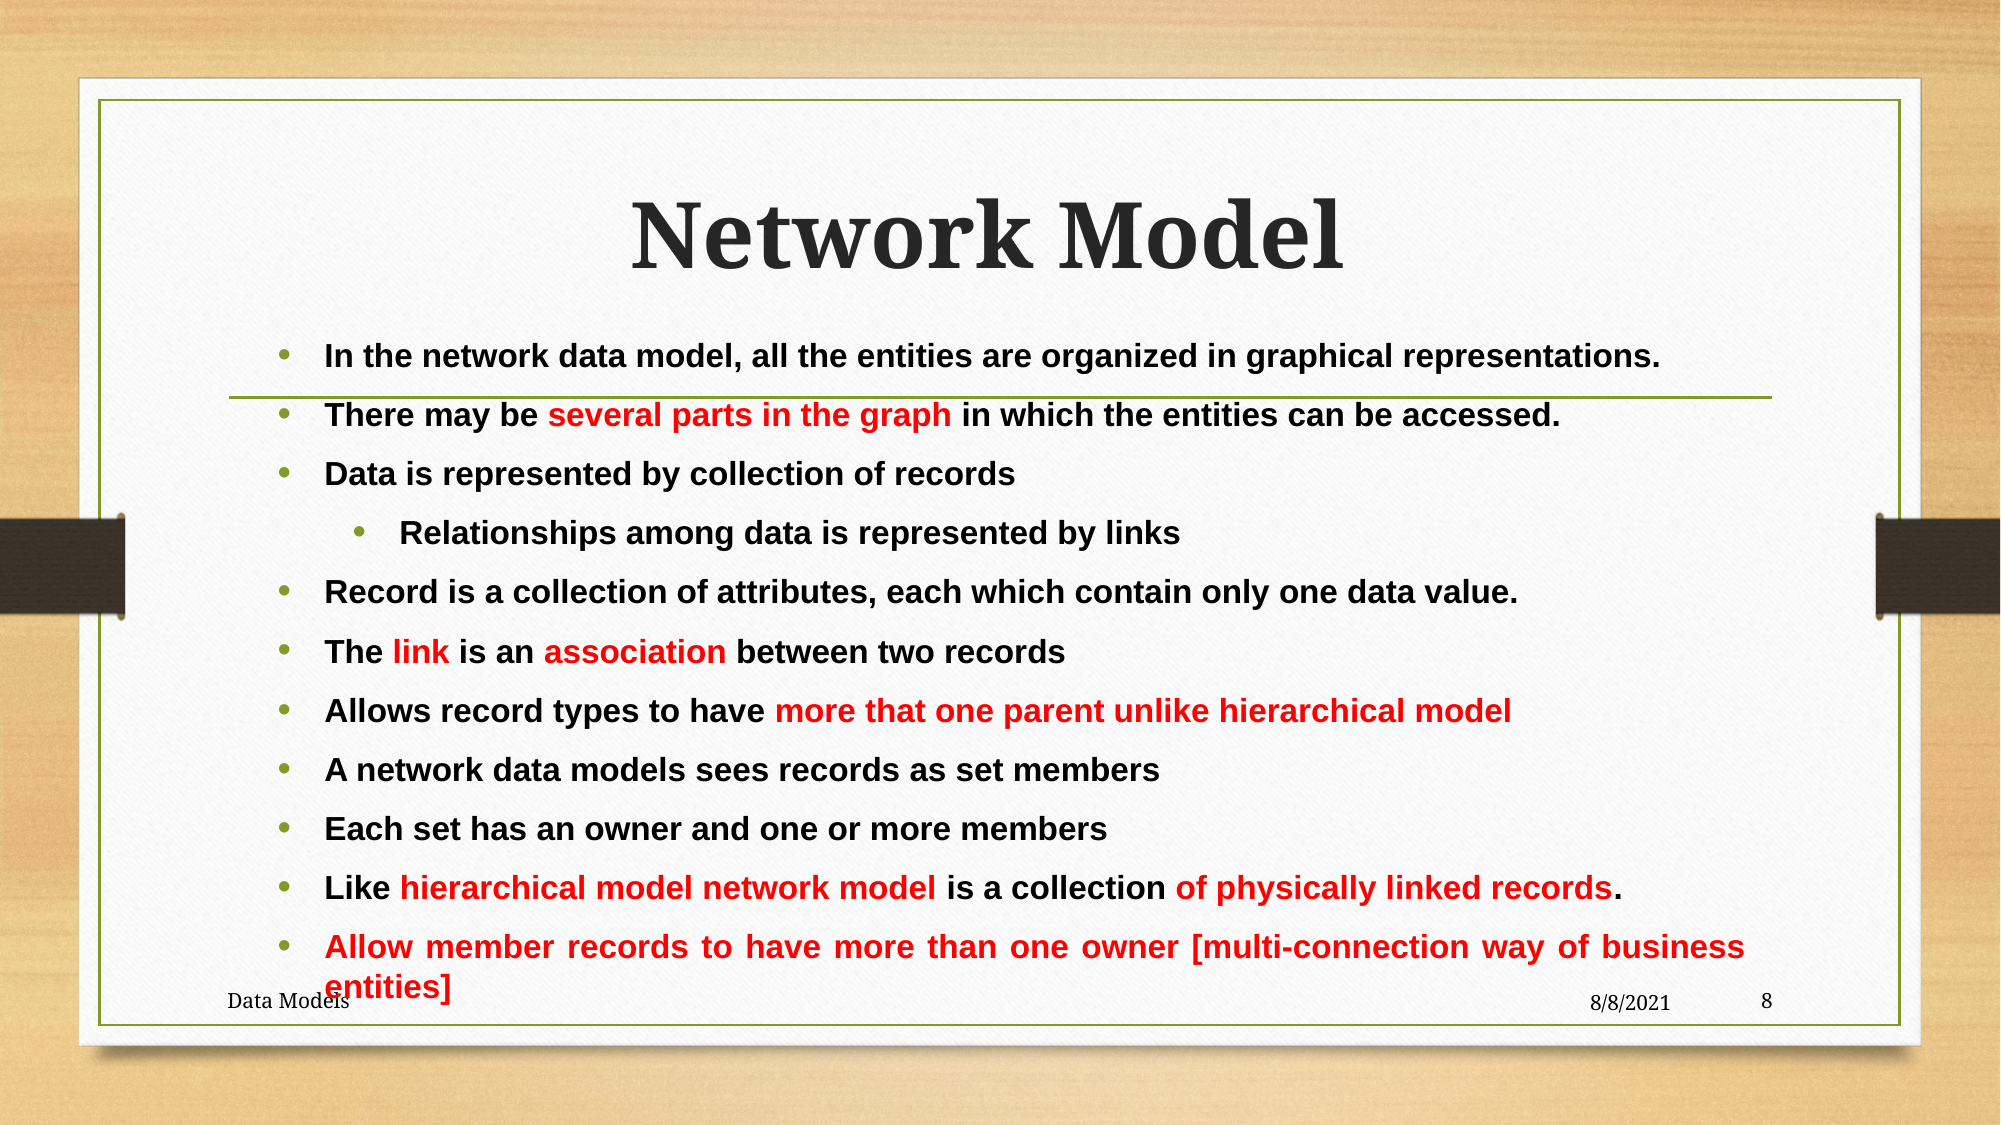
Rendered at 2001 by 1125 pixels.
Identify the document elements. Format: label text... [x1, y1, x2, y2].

picture [0, 0, 2001, 1125]
list In the network data model, all the entities are organized in graphical representations. There may be several parts in the graph in which the entities can be accessed. Data is represented by collection of records Relationships among data is represented by links Record is a collection of attributes, each which contain only one data value. The link is an association between two records Allows record types to have more that one parent unlike hierarchical model A network data models sees records as set members Each set has an owner and one or more members Like hierarchical model network model is a collection of physically linked records. Allow member records to have more than one owner [multi-connection way of business entities] [187, 262, 1763, 807]
footer Data Models [212, 979, 1411, 1025]
slide_number 8 [1698, 979, 1788, 1025]
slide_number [1423, 979, 1686, 1025]
title Network Model [212, 125, 1788, 339]
